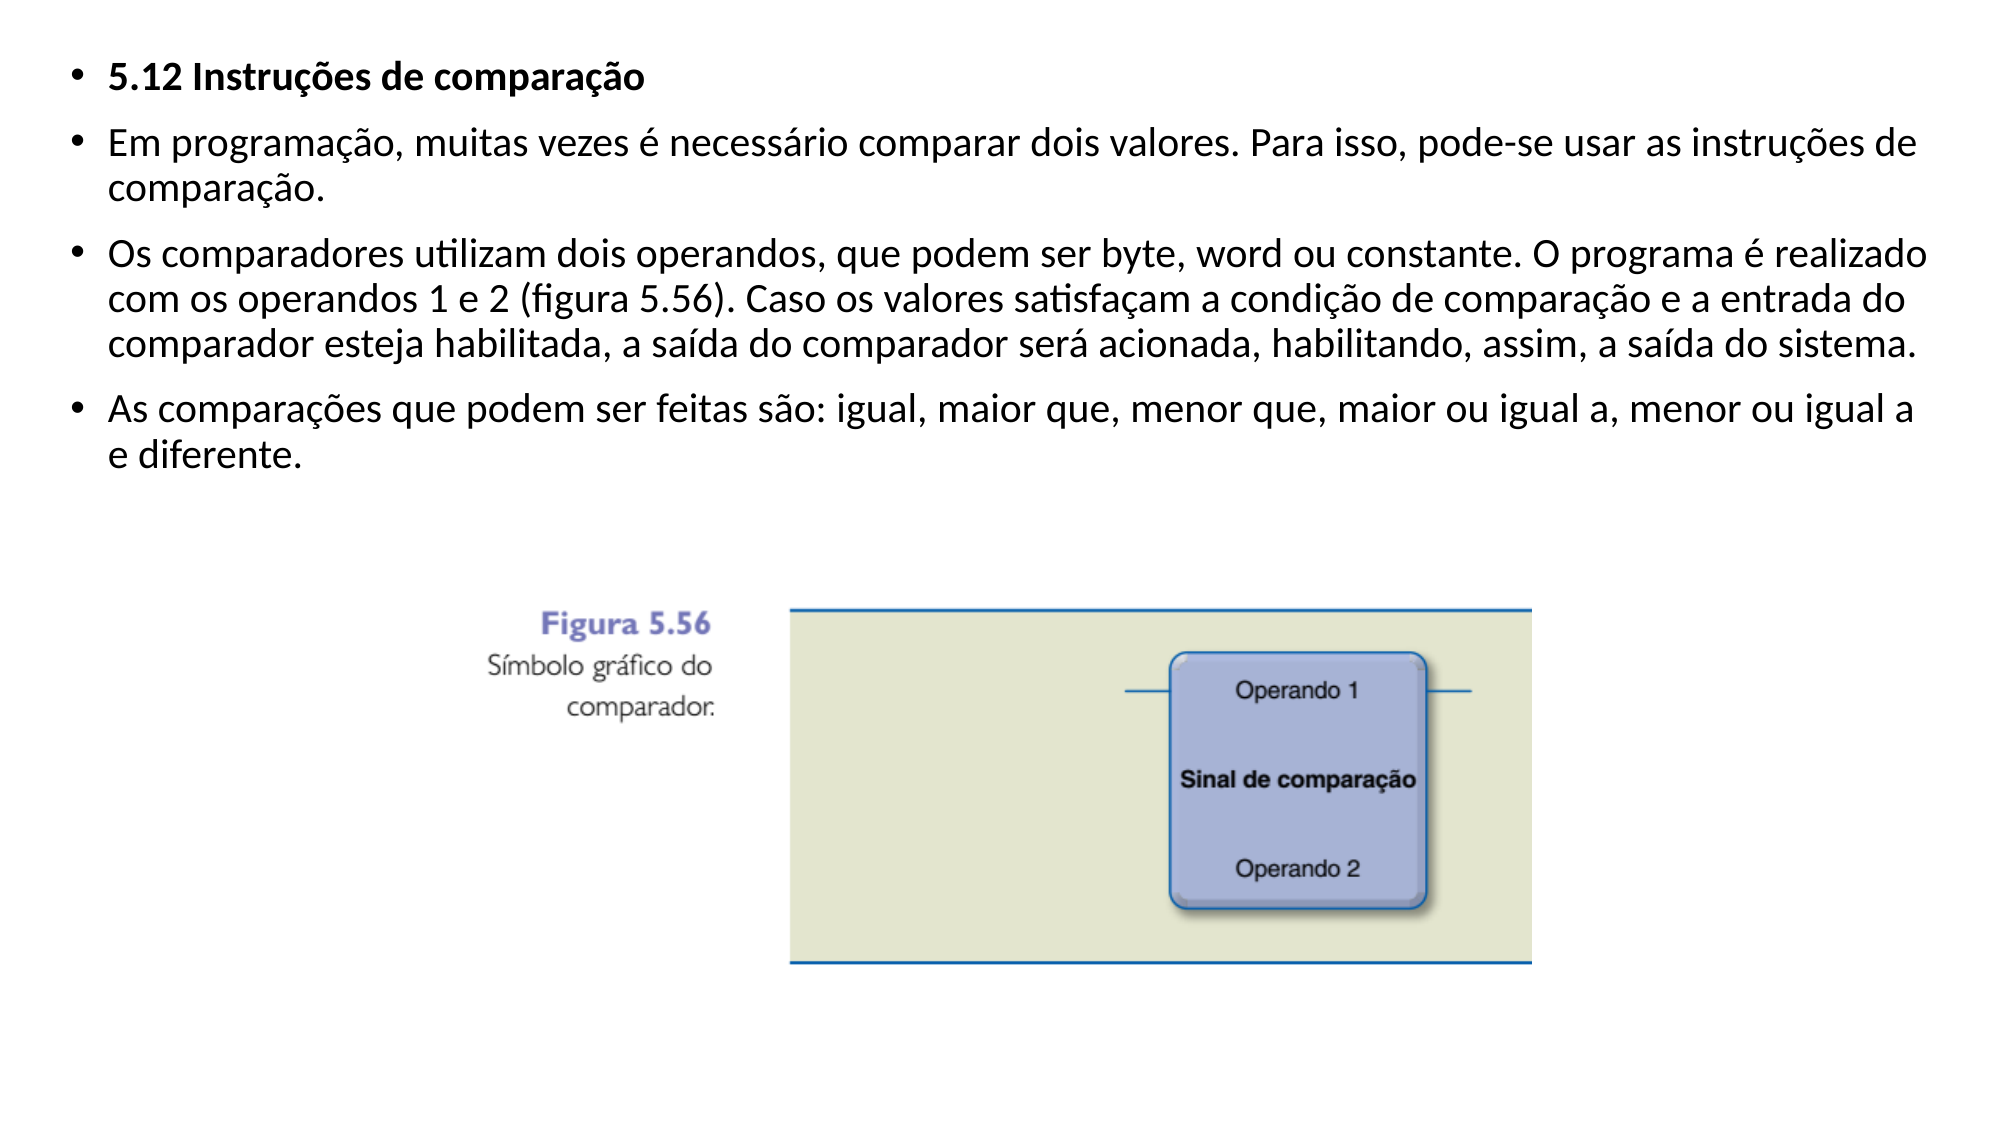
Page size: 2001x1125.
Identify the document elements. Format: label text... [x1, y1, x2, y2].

picture [468, 599, 1532, 974]
list 5.12 Instruções de comparação Em programação, muitas vezes é necessário comparar dois valores. Para isso, pode-se usar as instruções de comparação. Os comparadores utilizam dois operandos, que podem ser byte, word ou constante. O programa é realizado com os operandos 1 e 2 (figura 5.56). Caso os valores satisfaçam a condição de comparação e a entrada do comparador esteja habilitada, a saída do comparador será acionada, habilitando, assim, a saída do sistema. As comparações que podem ser feitas são: igual, maior que, menor que, maior ou igual a, menor ou igual a e diferente. [55, 46, 1948, 1090]
